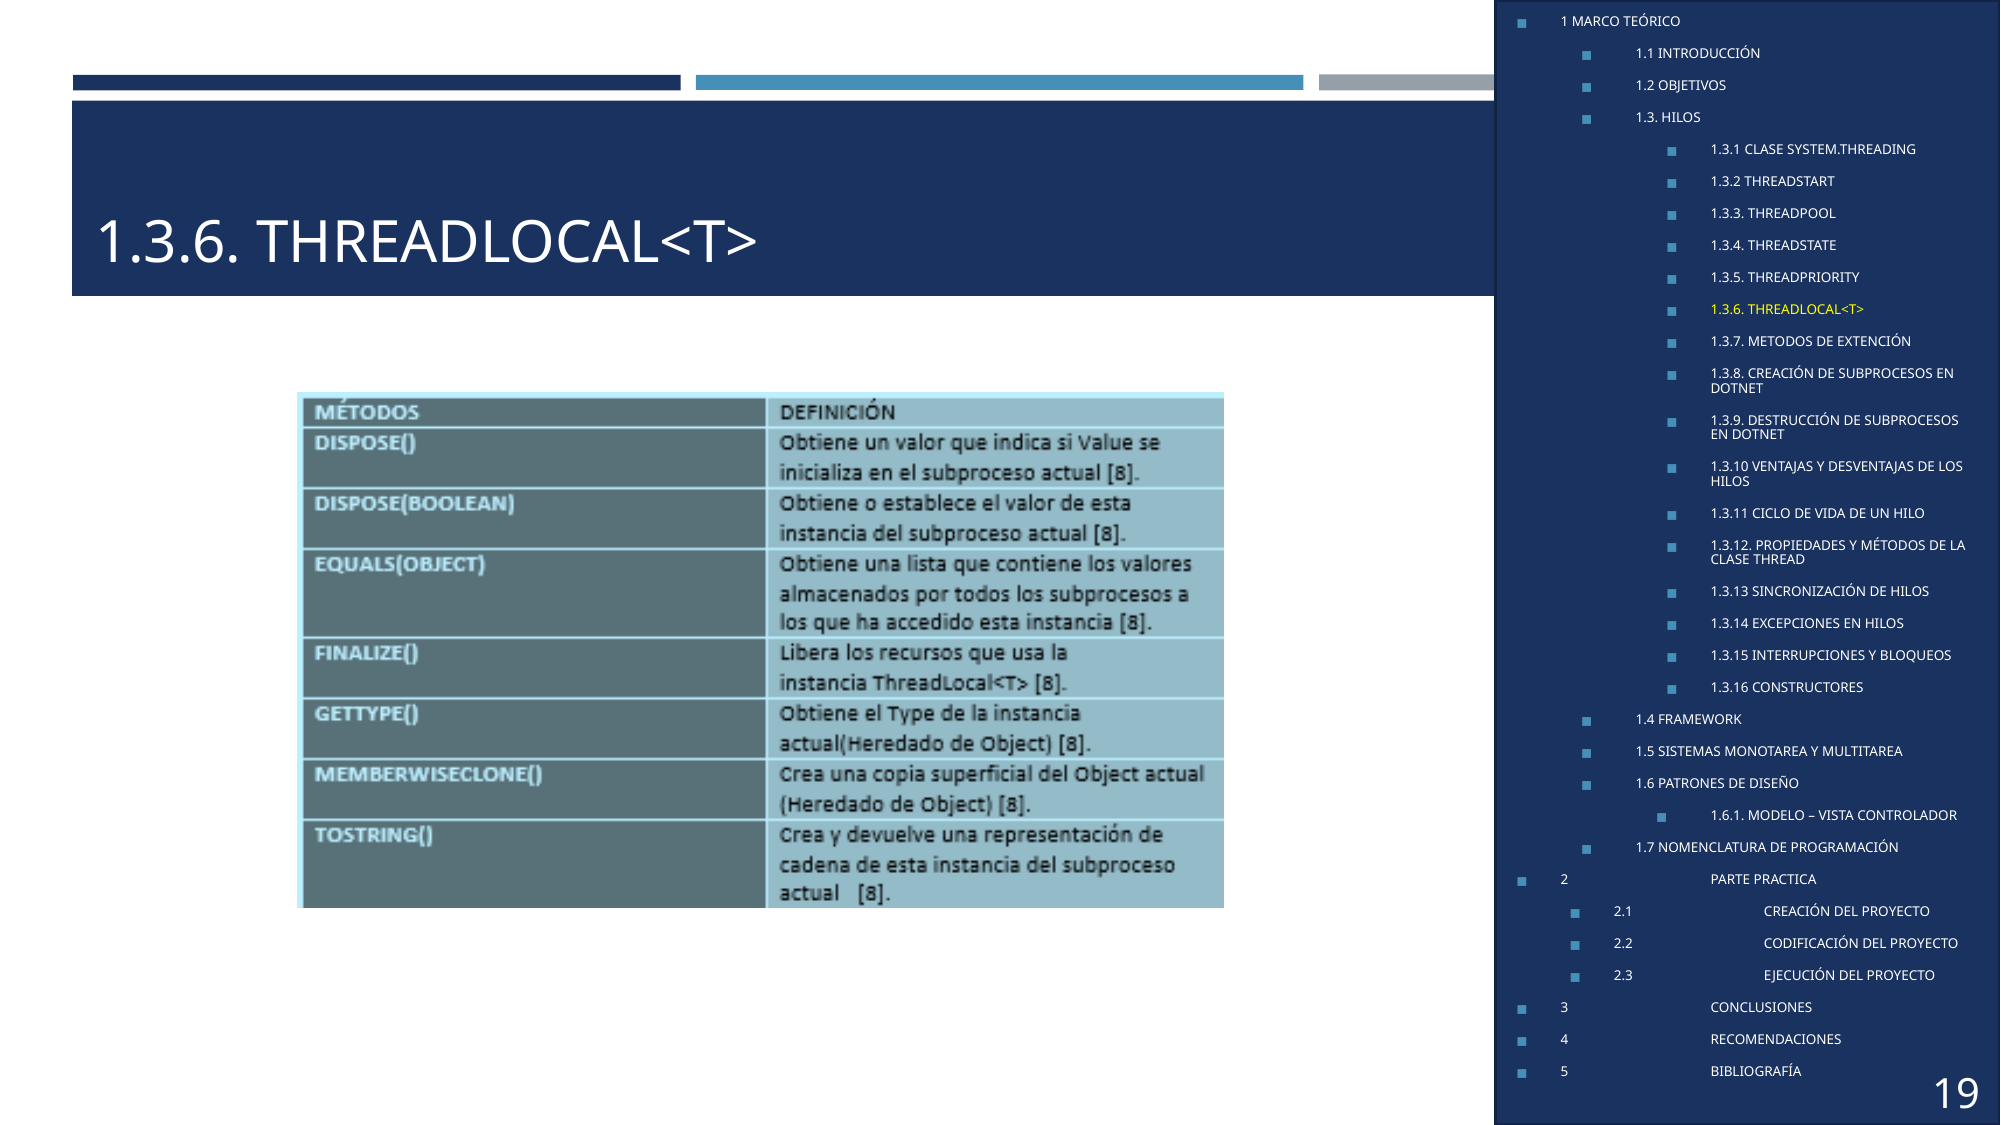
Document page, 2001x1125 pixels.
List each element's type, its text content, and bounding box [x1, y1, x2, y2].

title 1.3.6. THREADLOCAL<T> [80, 115, 1479, 282]
picture [296, 391, 1225, 909]
text_box [1495, 0, 2000, 1125]
text_box 1 MARCO TEÓRICO 1.1 INTRODUCCIÓN 1.2 OBJETIVOS 1.3. HILOS 1.3.1 CLASE SYSTEM.THREADING 1.3.2 THREADSTART 1.3.3. THREADPOOL 1.3.4. THREADSTATE 1.3.5. THREADPRIORITY 1.3.6. THREADLOCAL<T> 1.3.7. METODOS DE EXTENCIÓN 1.3.8. CREACIÓN DE SUBPROCESOS EN DOTNET 1.3.9. DESTRUCCIÓN DE SUBPROCESOS EN DOTNET 1.3.10 VENTAJAS Y DESVENTAJAS DE LOS HILOS 1.3.11 CICLO DE VIDA DE UN HILO 1.3.12. PROPIEDADES Y MÉTODOS DE LA CLASE THREAD 1.3.13 SINCRONIZACIÓN DE HILOS 1.3.14 EXCEPCIONES EN HILOS 1.3.15 INTERRUPCIONES Y BLOQUEOS 1.3.16 CONSTRUCTORES 1.4 FRAMEWORK 1.5 SISTEMAS MONOTAREA Y MULTITAREA 1.6 PATRONES DE DISEÑO 1.6.1. MODELO – VISTA CONTROLADOR 1.7 NOMENCLATURA DE PROGRAMACIÓN 2 PARTE PRACTICA 2.1 CREACIÓN DEL PROYECTO 2.2 CODIFICACIÓN DEL PROYECTO 2.3 EJECUCIÓN DEL PROYECTO 3 CONCLUSIONES 4 RECOMENDACIONES 5 BIBLIOGRAFÍA [1495, 48, 1989, 1047]
text_box 19 [1917, 1059, 2000, 1125]
